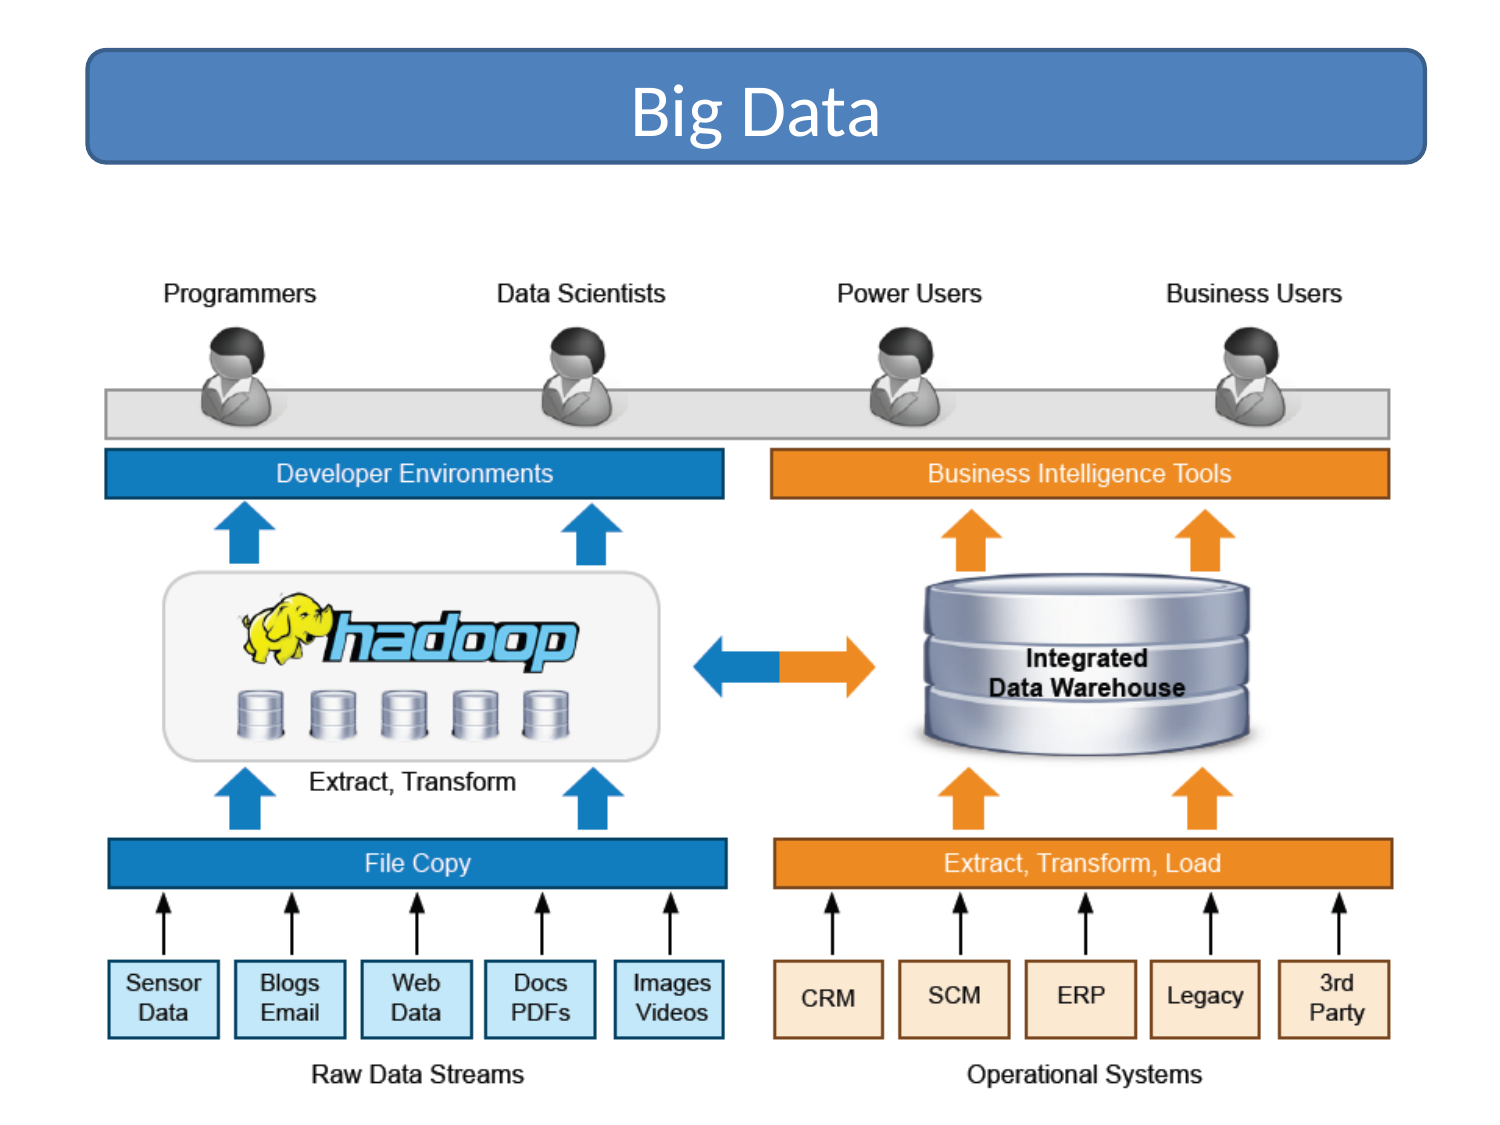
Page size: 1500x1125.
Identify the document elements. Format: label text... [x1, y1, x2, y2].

text_box Big Data [85, 47, 1428, 165]
picture [38, 251, 1462, 1118]
